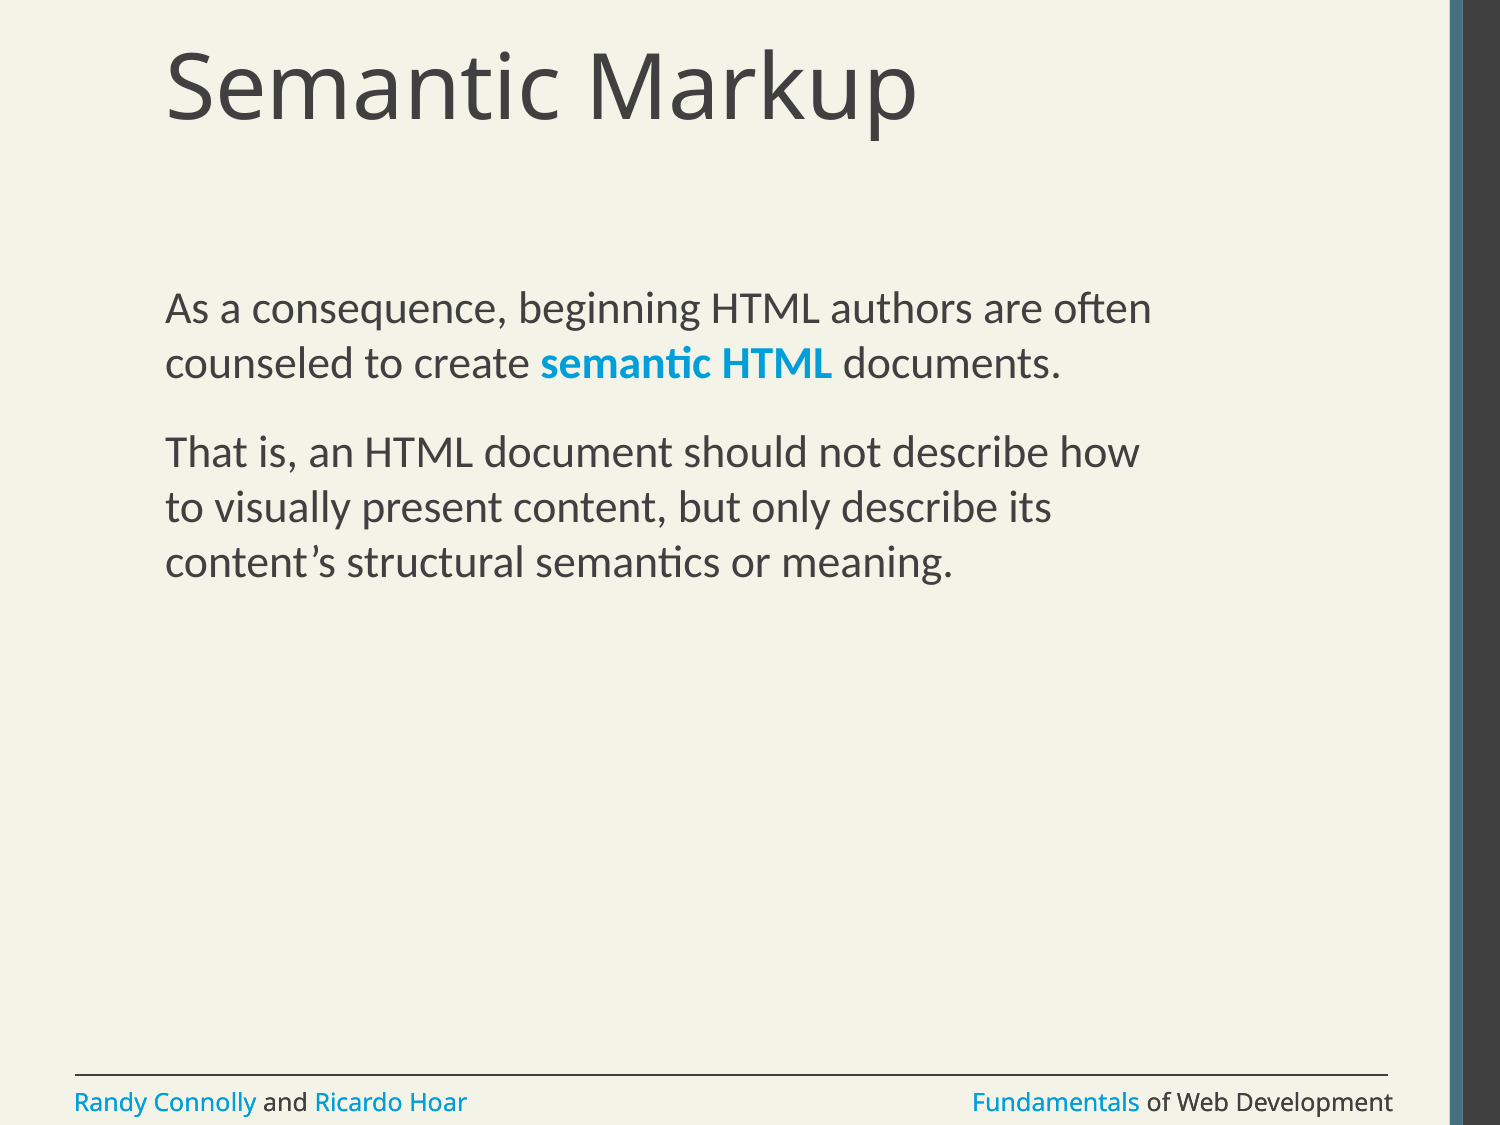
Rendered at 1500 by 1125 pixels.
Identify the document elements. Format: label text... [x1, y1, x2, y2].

list As a consequence, beginning HTML authors are often counseled to create semantic HTML documents. That is, an HTML document should not describe how to visually present content, but only describe its content’s structural semantics or meaning. [150, 270, 1200, 1013]
title Semantic Markup [150, 20, 1425, 188]
